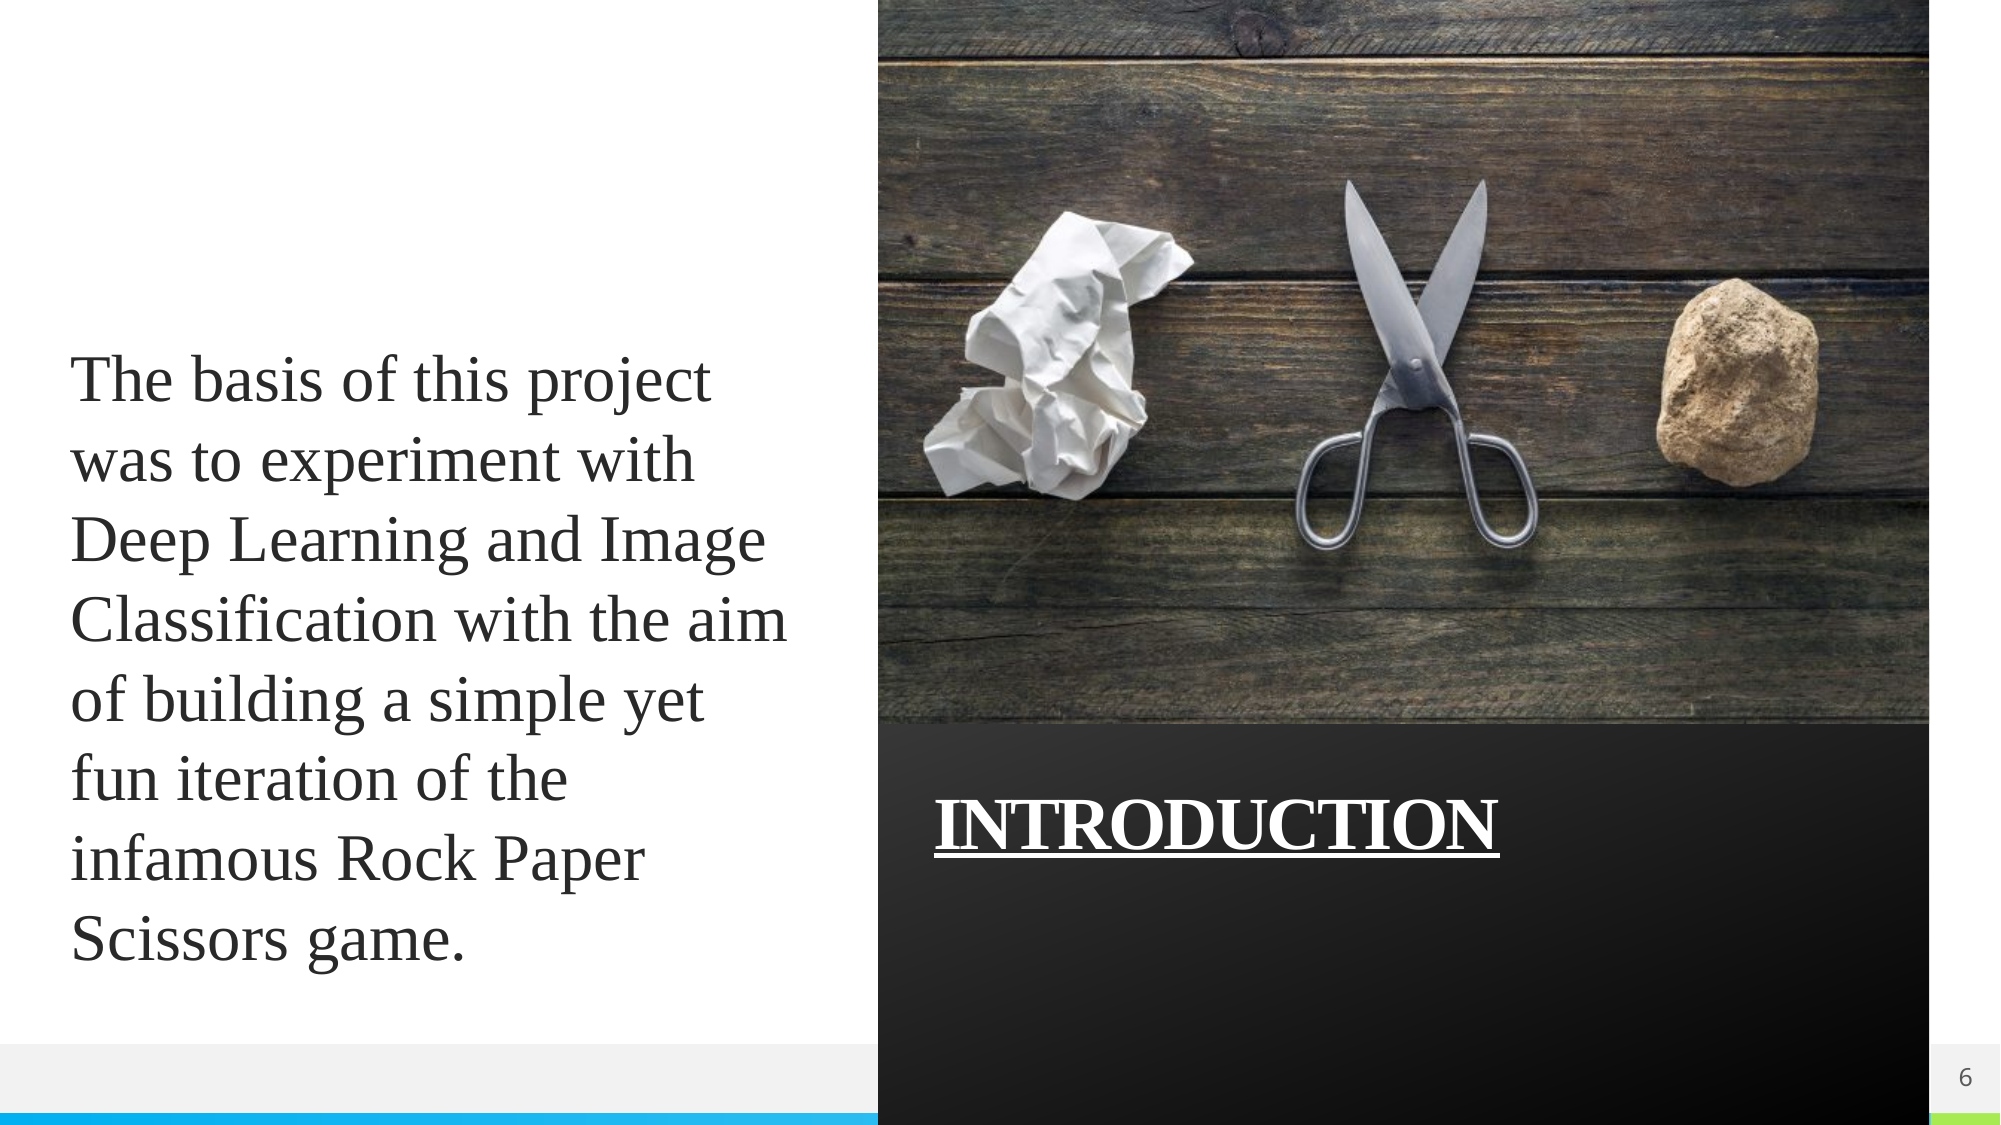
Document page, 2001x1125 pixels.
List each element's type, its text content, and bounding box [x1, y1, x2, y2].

title INTRODUCTION [918, 776, 1862, 998]
list The basis of this project was to experiment with Deep Learning and Image Classification with the aim of building a simple yet fun iteration of the infamous Rock Paper Scissors game. [70, 334, 796, 998]
slide_number 6 [1931, 1044, 2000, 1114]
picture [878, 0, 1930, 724]
